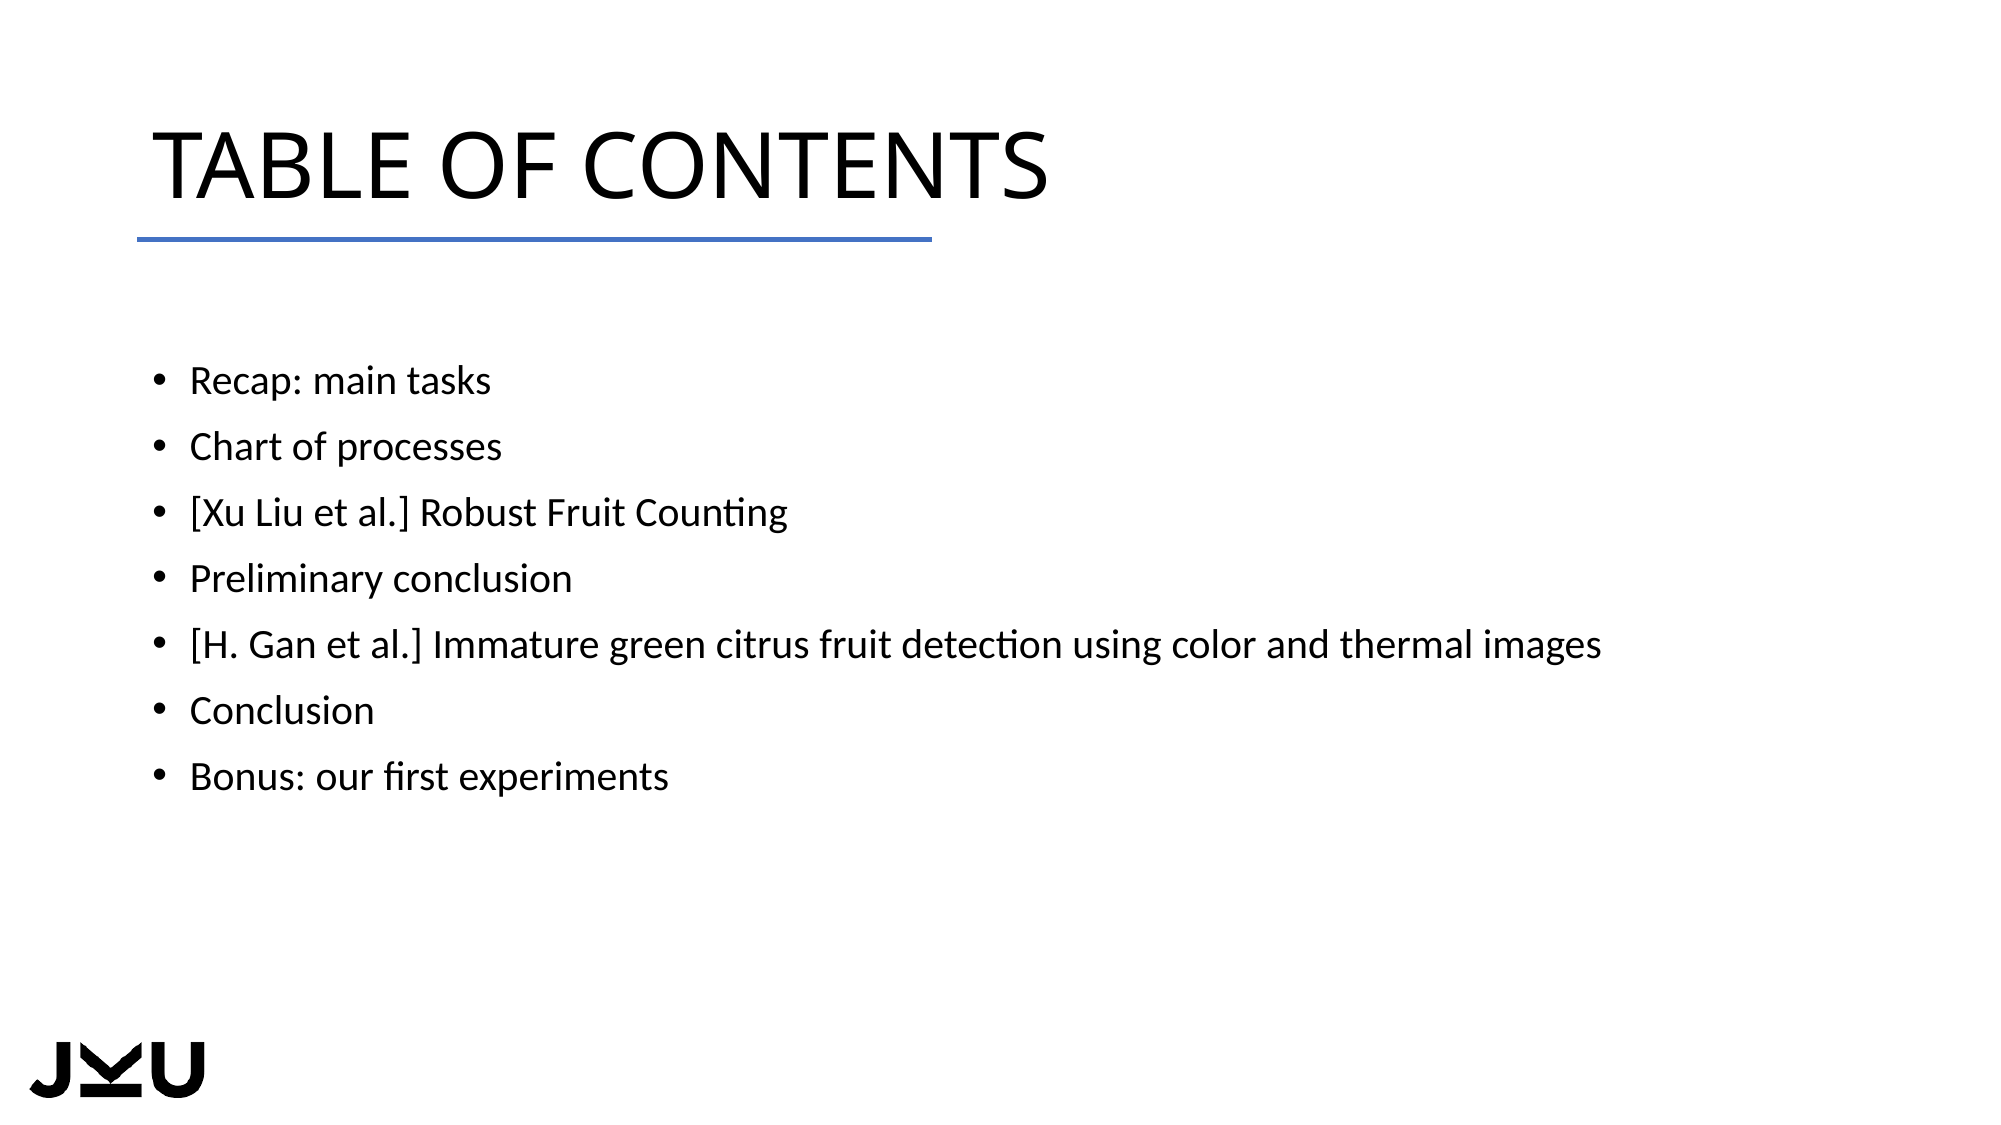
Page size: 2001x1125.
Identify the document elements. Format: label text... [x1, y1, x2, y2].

picture [16, 1027, 214, 1104]
title TABLE OF CONTENTS [137, 59, 1863, 278]
list Recap: main tasks Chart of processes [Xu Liu et al.] Robust Fruit Counting Preliminary conclusion [H. Gan et al.] Immature green citrus fruit detection using color and thermal images Conclusion Bonus: our first experiments [137, 351, 1863, 1066]
